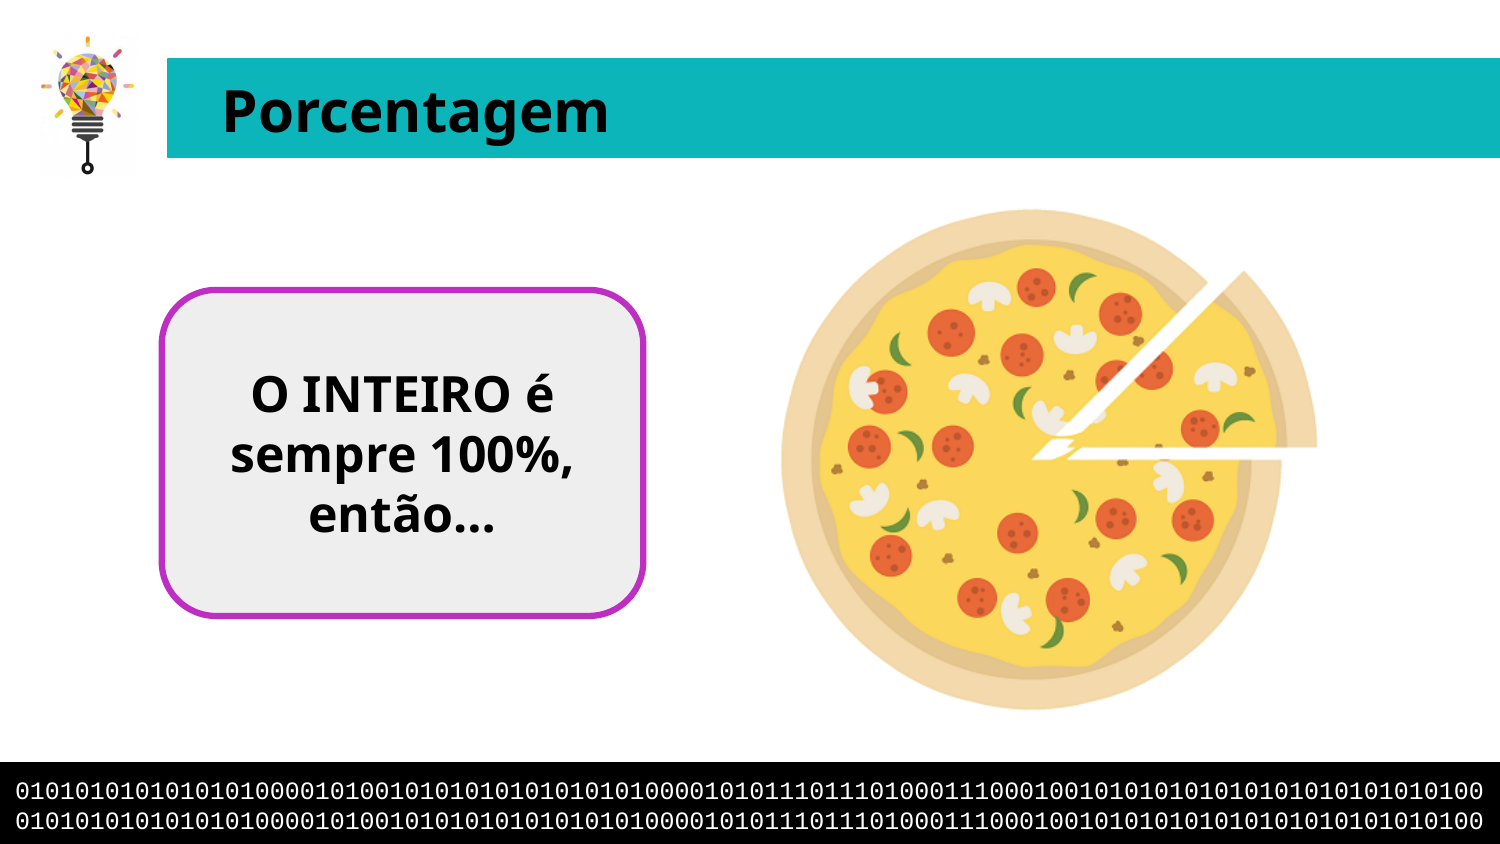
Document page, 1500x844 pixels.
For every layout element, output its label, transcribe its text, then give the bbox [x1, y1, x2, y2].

title Porcentagem [206, 58, 1500, 153]
text_box 0101010101010101000010100101010101010101010000101011101110100011100010010101010101010101010101010001010101010101010000101001010101010101010100001010111011101000111000100101010101010101010101010100 [0, 759, 1500, 841]
picture [771, 179, 1325, 733]
picture [38, 32, 140, 179]
text_box O INTEIRO é sempre 100%, então… [161, 289, 644, 617]
text_box [167, 58, 1500, 158]
